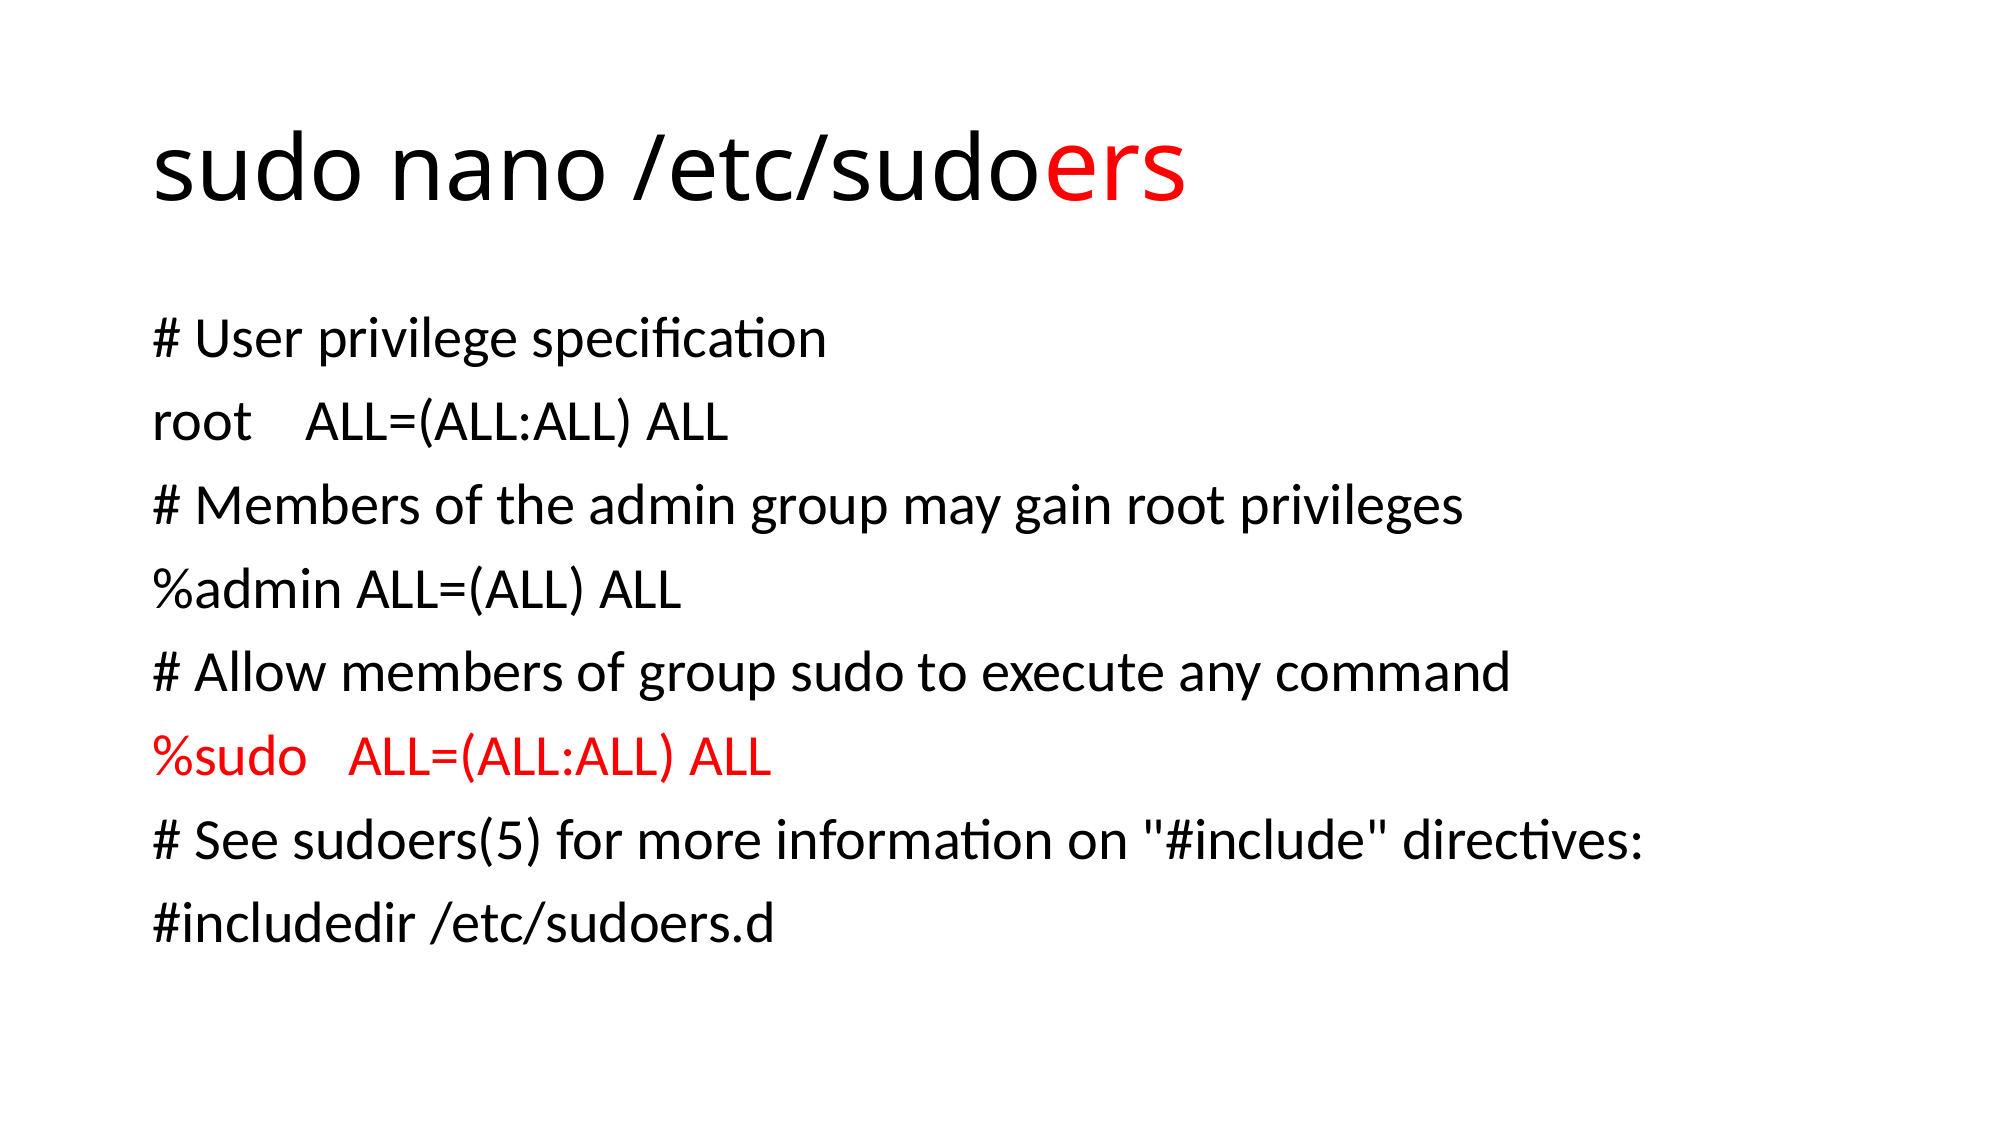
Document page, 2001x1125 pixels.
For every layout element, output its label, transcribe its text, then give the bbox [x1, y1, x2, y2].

list # User privilege specification root ALL=(ALL:ALL) ALL # Members of the admin group may gain root privileges %admin ALL=(ALL) ALL # Allow members of group sudo to execute any command %sudo ALL=(ALL:ALL) ALL # See sudoers(5) for more information on "#include" directives: #includedir /etc/sudoers.d [137, 299, 1863, 1014]
title sudo nano /etc/sudoers [137, 59, 1863, 278]
